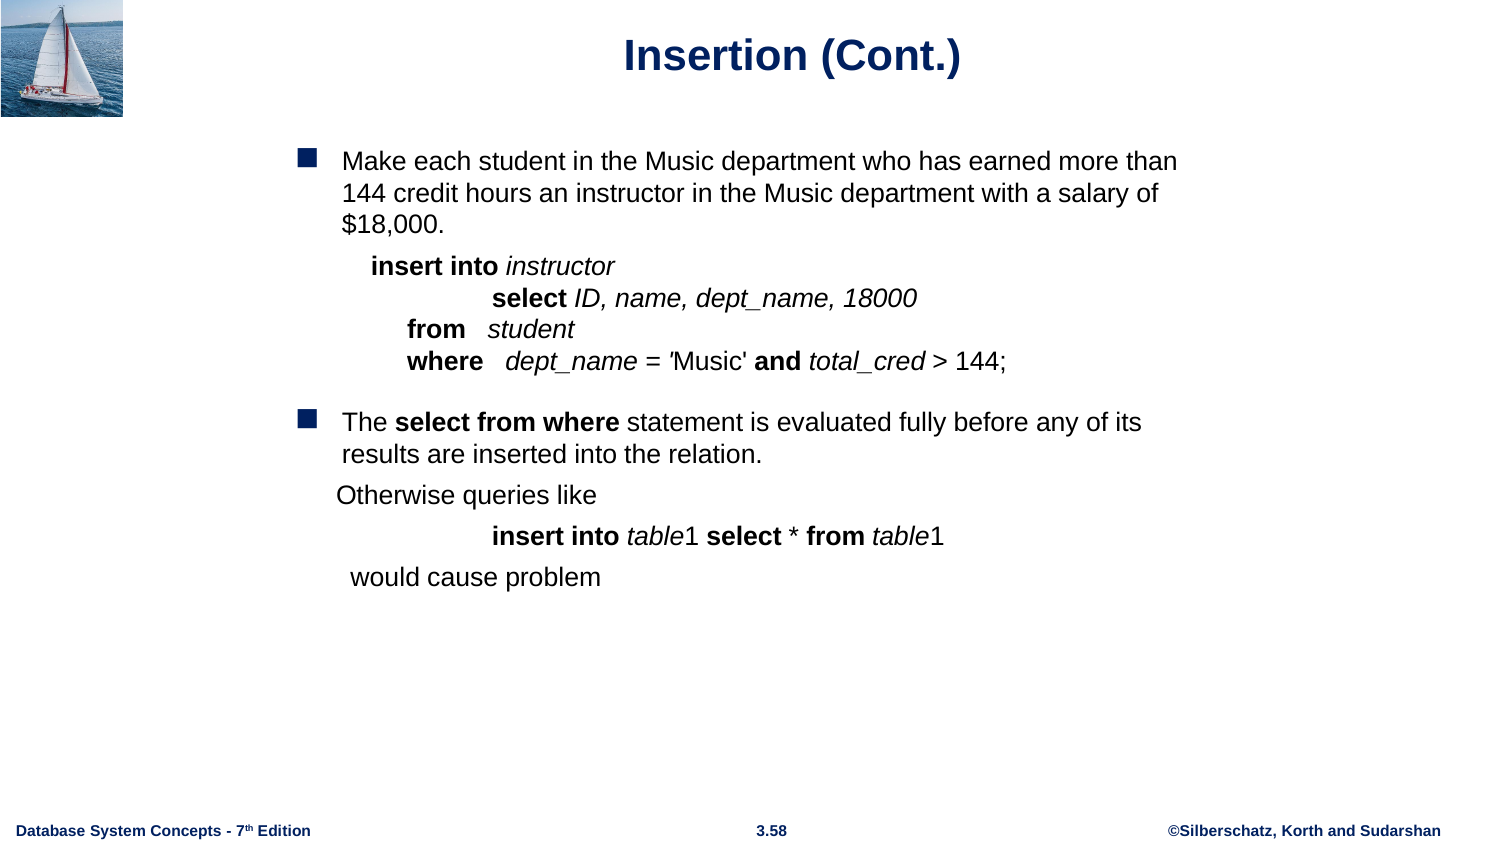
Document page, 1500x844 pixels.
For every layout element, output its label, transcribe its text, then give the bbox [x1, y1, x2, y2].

picture [0, 0, 123, 117]
list Make each student in the Music department who has earned more than 144 credit hours an instructor in the Music department with a salary of $18,000. insert into instructor select ID, name, dept_name, 18000 from student where dept_name = 'Music' and total_cred > 144; The select from where statement is evaluated fully before any of its results are inserted into the relation. Otherwise queries like insert into table1 select * from table1 would cause problem [284, 136, 1215, 761]
title Insertion (Cont.) [296, 30, 1289, 87]
